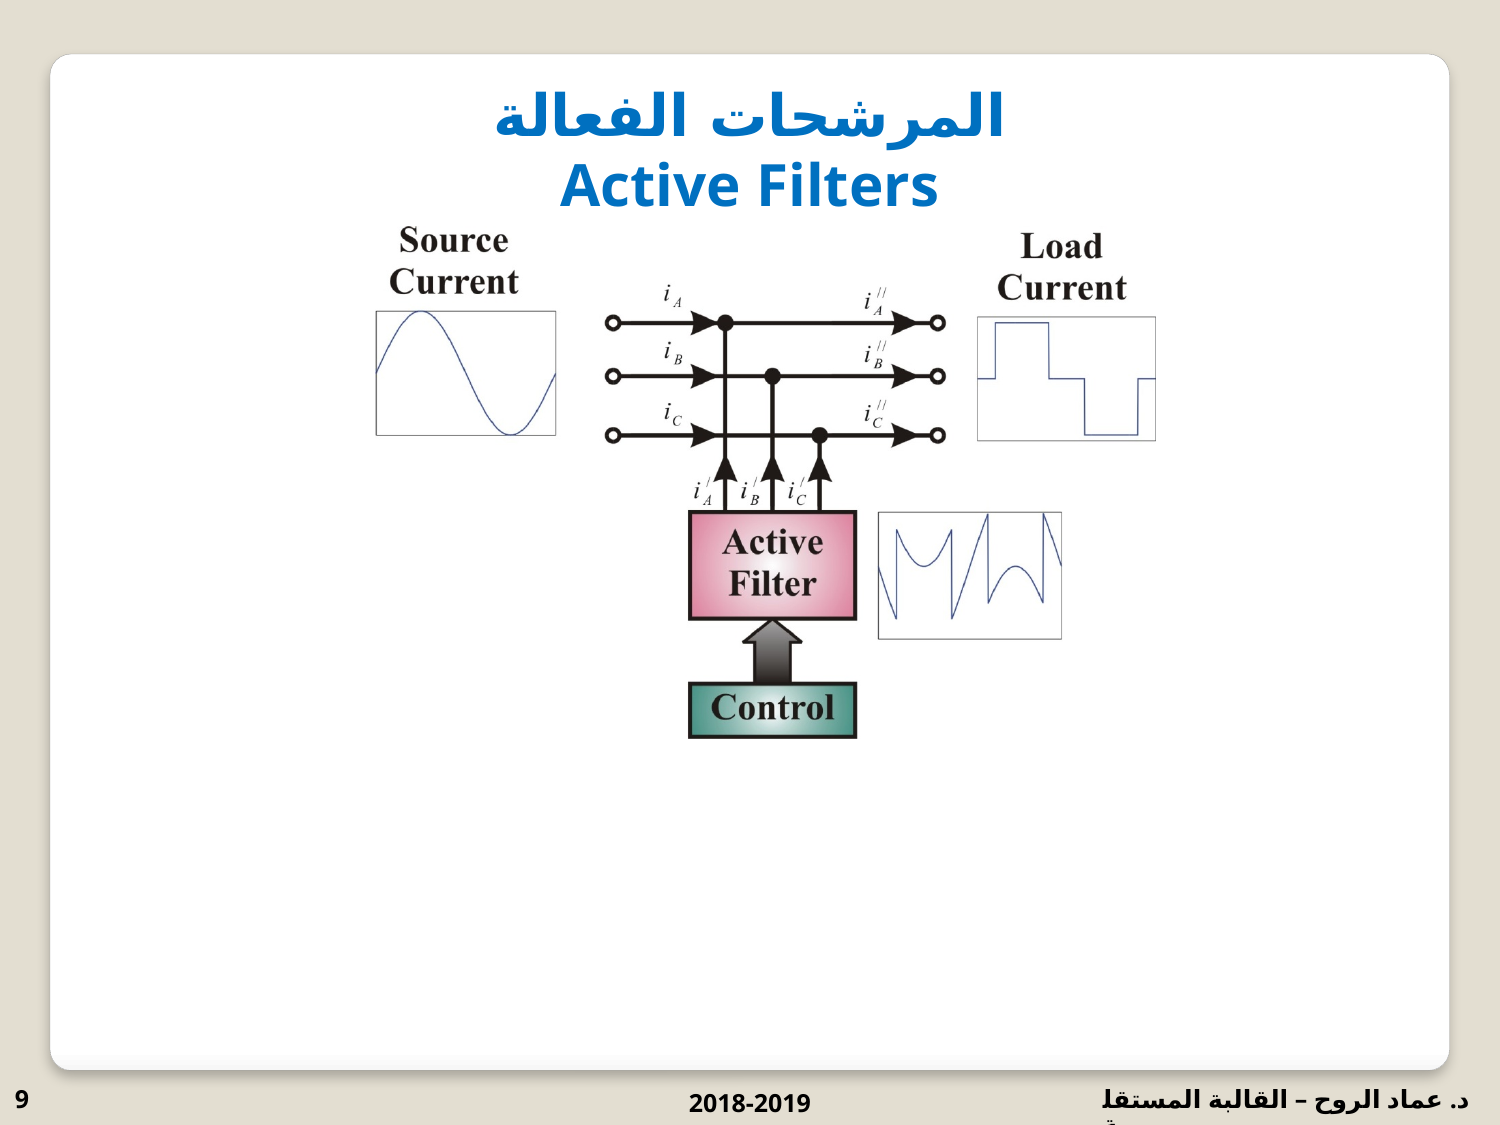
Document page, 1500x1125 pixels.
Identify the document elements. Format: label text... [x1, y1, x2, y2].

slide_number 2018-2019 [562, 1065, 938, 1125]
footer د. عماد الروح – القالبة المستقلة [1089, 1065, 1500, 1125]
slide_number 9 [0, 1065, 106, 1125]
text_box المرشحات الفعالة Active Filters [163, 70, 1336, 225]
picture [374, 226, 1157, 739]
